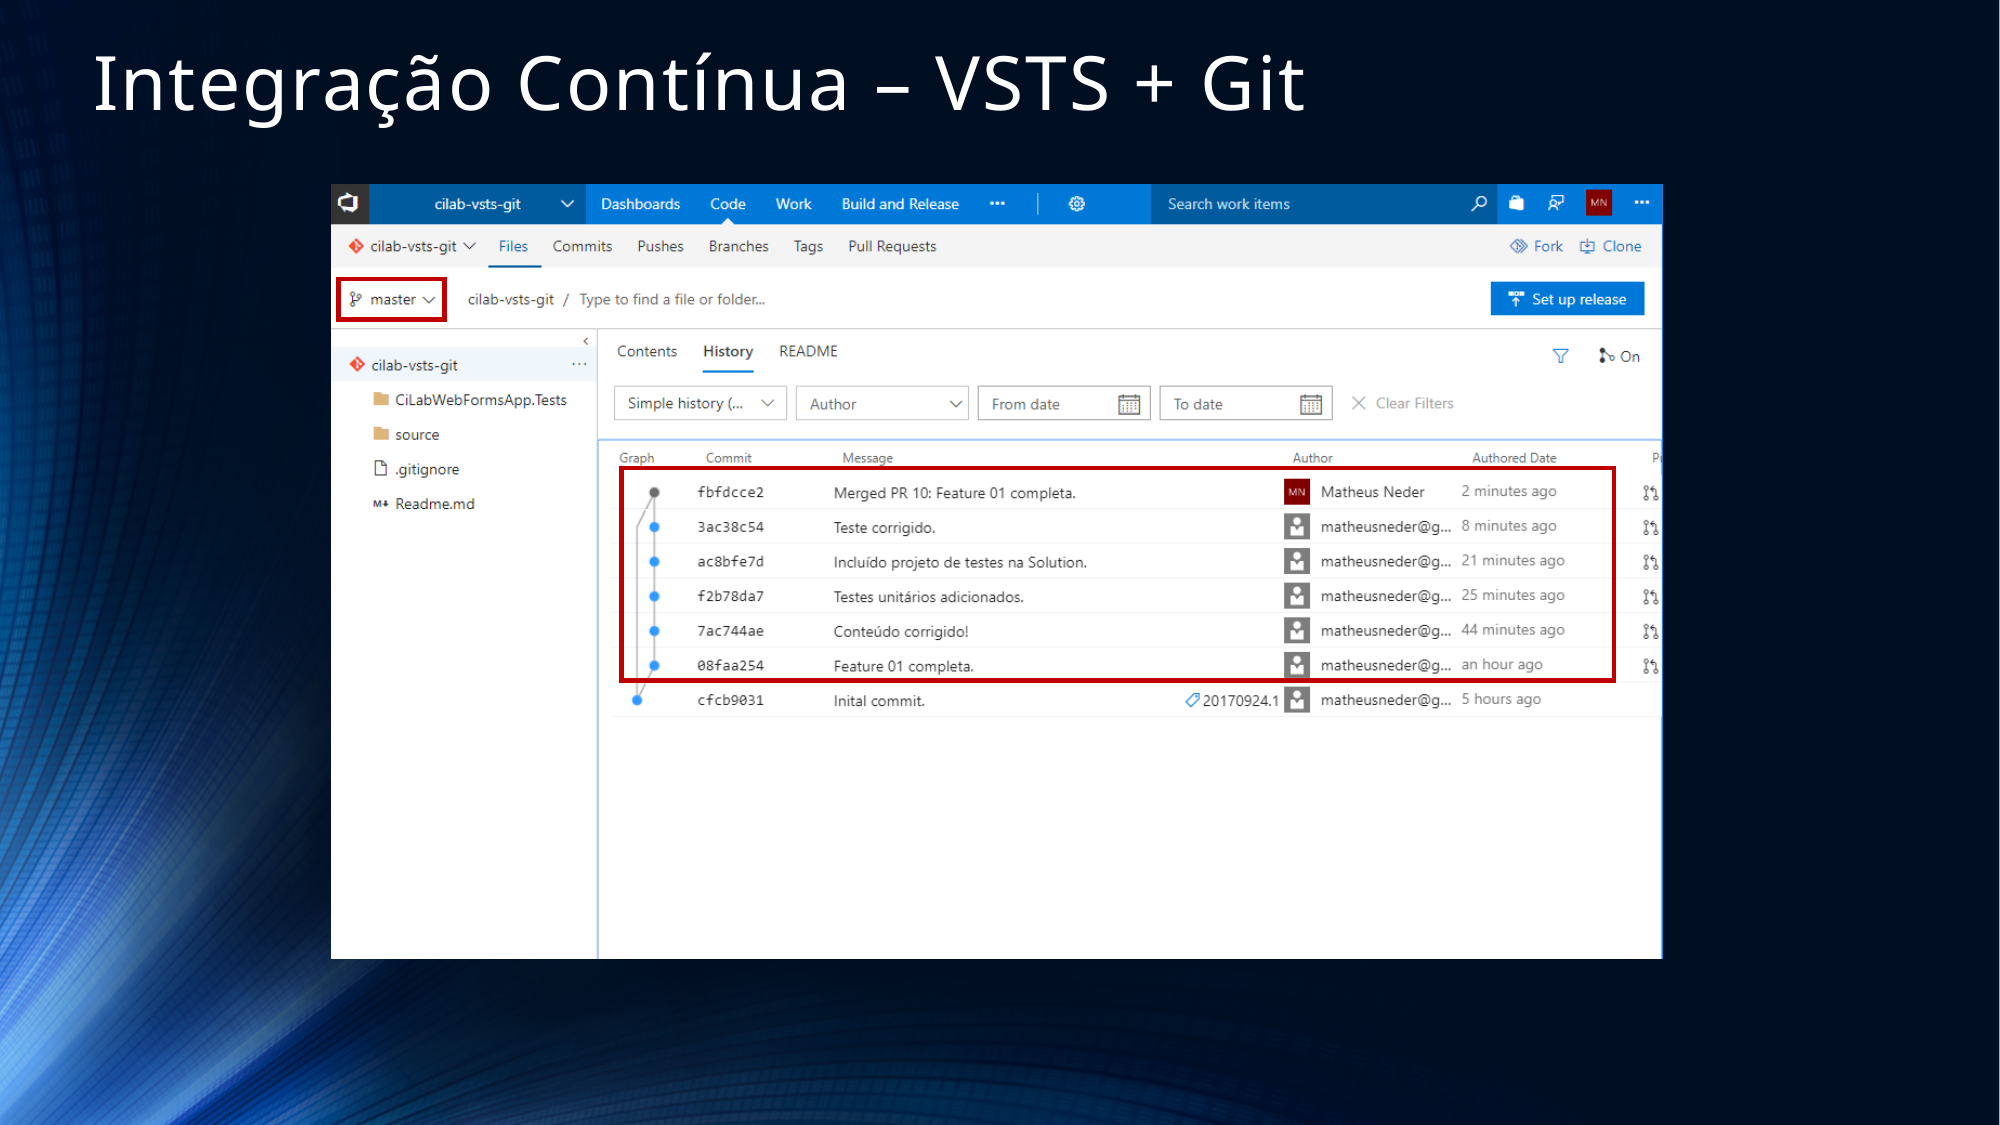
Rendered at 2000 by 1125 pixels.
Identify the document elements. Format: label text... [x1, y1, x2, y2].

picture [0, 0, 2000, 1125]
title Integração Contínua – VSTS + Git [78, 19, 1579, 134]
